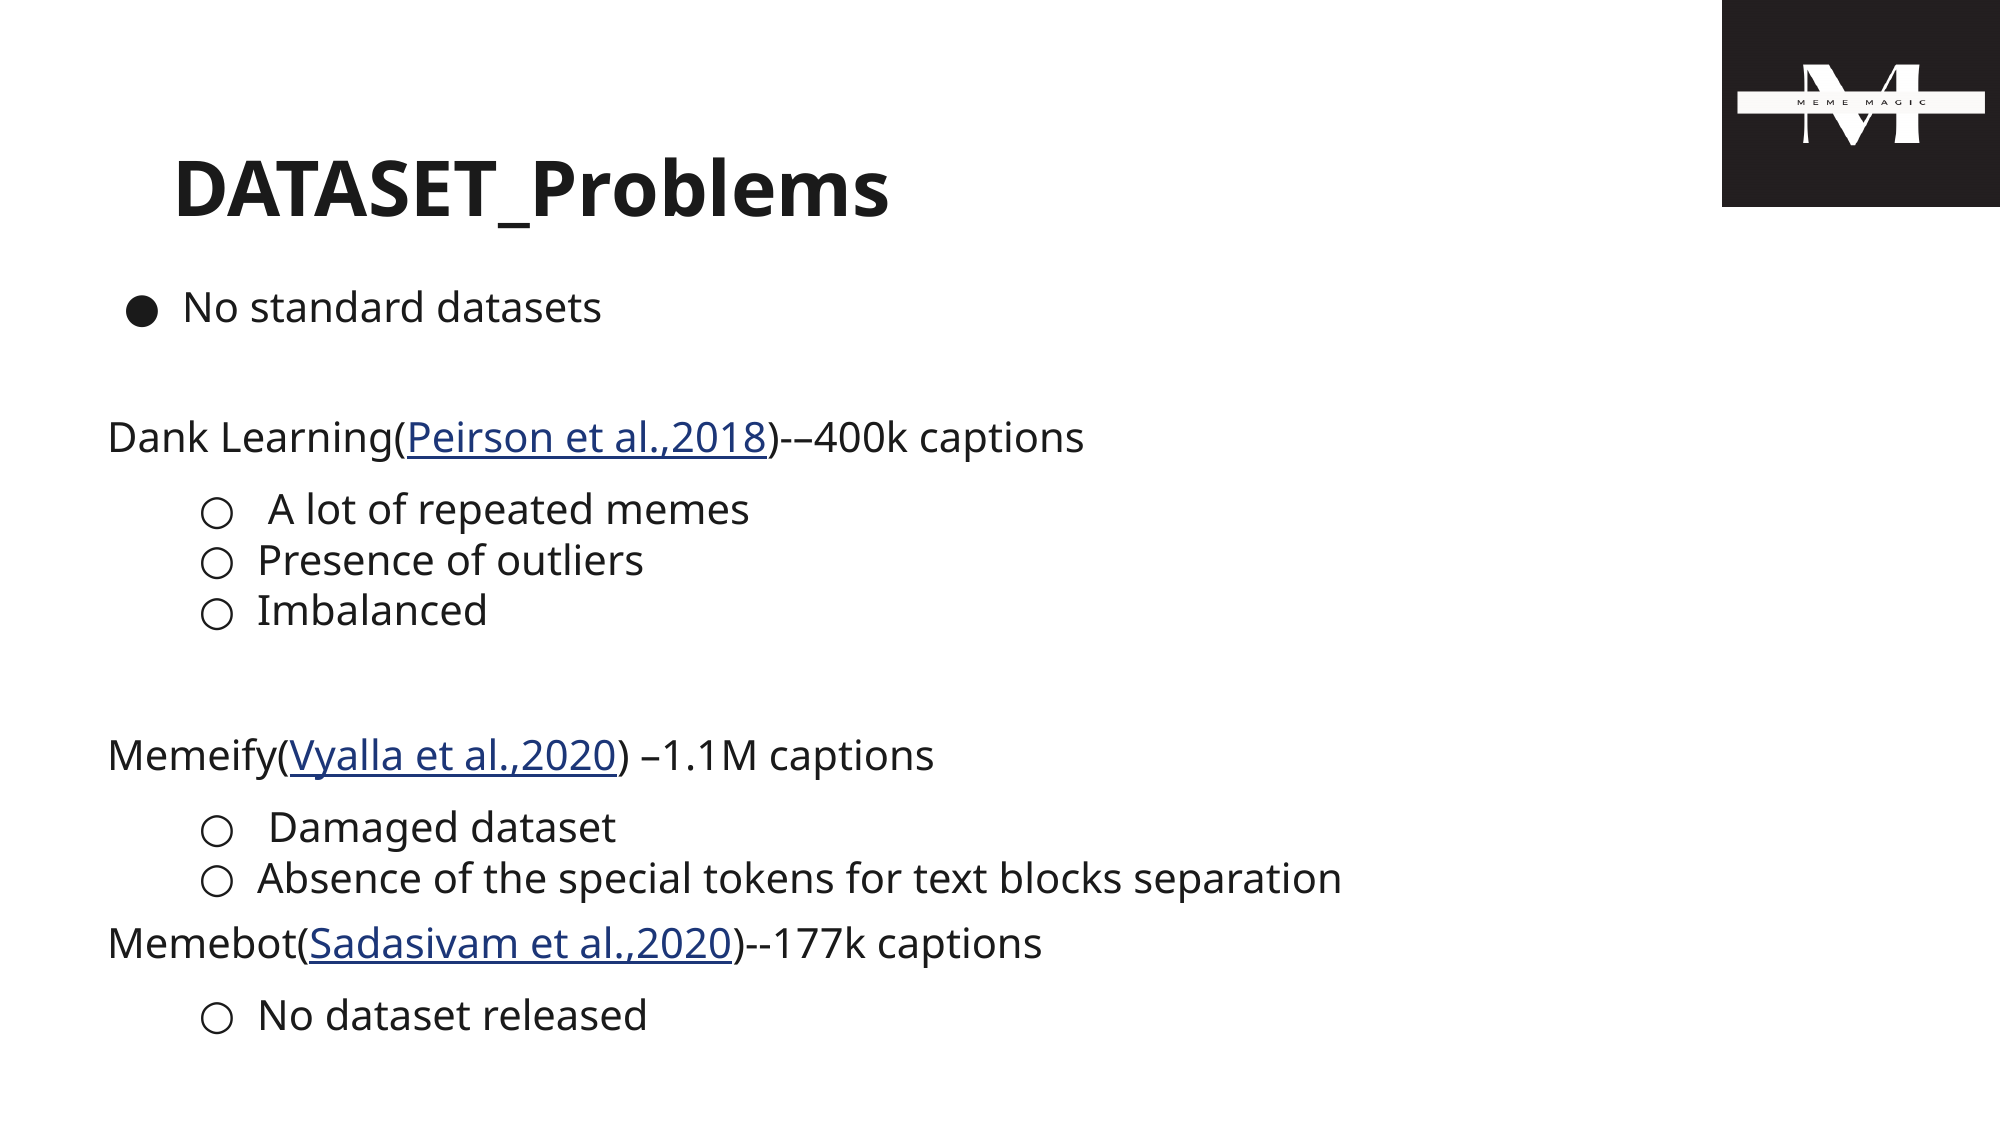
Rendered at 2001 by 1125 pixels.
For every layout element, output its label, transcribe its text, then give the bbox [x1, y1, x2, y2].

list No standard datasets Dank Learning(Peirson et al.,2018)-–400k captions A lot of repeated memes Presence of outliers Imbalanced Memeify(Vyalla et al.,2020) –1.1M captions Damaged dataset Absence of the special tokens for text blocks separation Memebot(Sadasivam et al.,2020)--177k captions No dataset released [92, 272, 1842, 1014]
picture [1722, 0, 2000, 207]
title DATASET_Problems [157, 52, 1842, 272]
